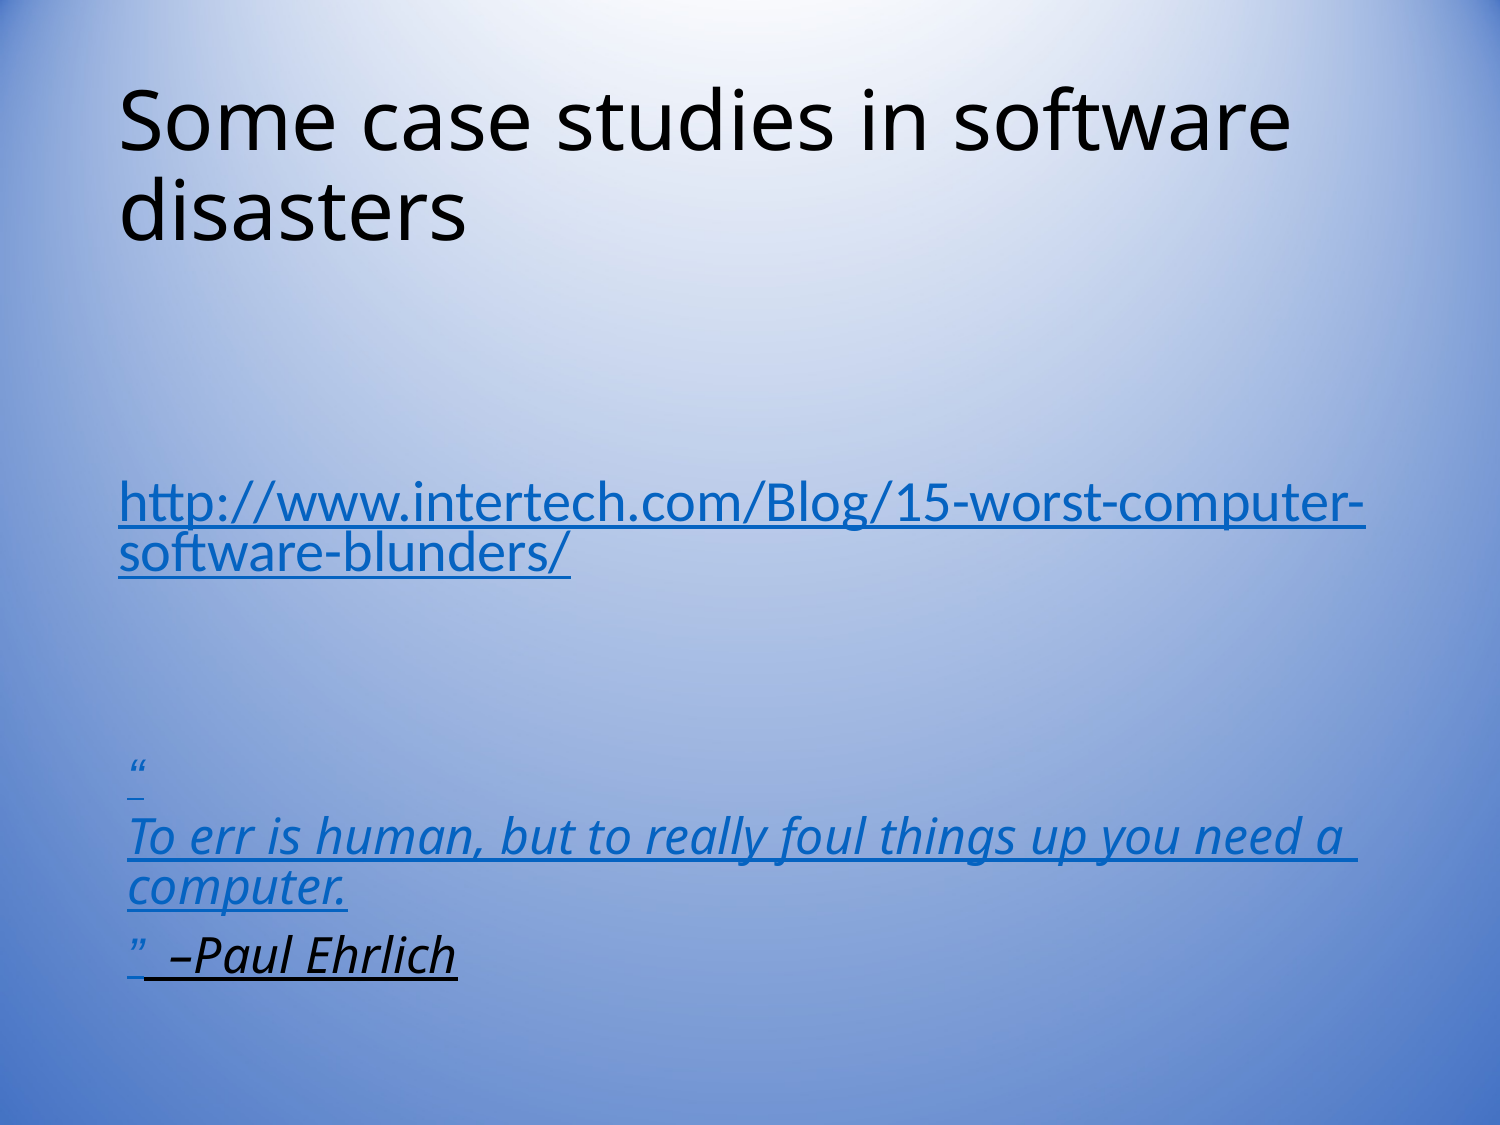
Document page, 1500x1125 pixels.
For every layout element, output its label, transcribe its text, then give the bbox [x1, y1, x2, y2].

text_box “To err is human, but to really foul things up you need a computer.” –Paul Ehrlich [112, 737, 1388, 949]
picture [0, 0, 1500, 1125]
list http://www.intertech.com/Blog/15-worst-computer-software-blunders/ [103, 299, 1397, 1014]
title Some case studies in software disasters [103, 59, 1397, 278]
